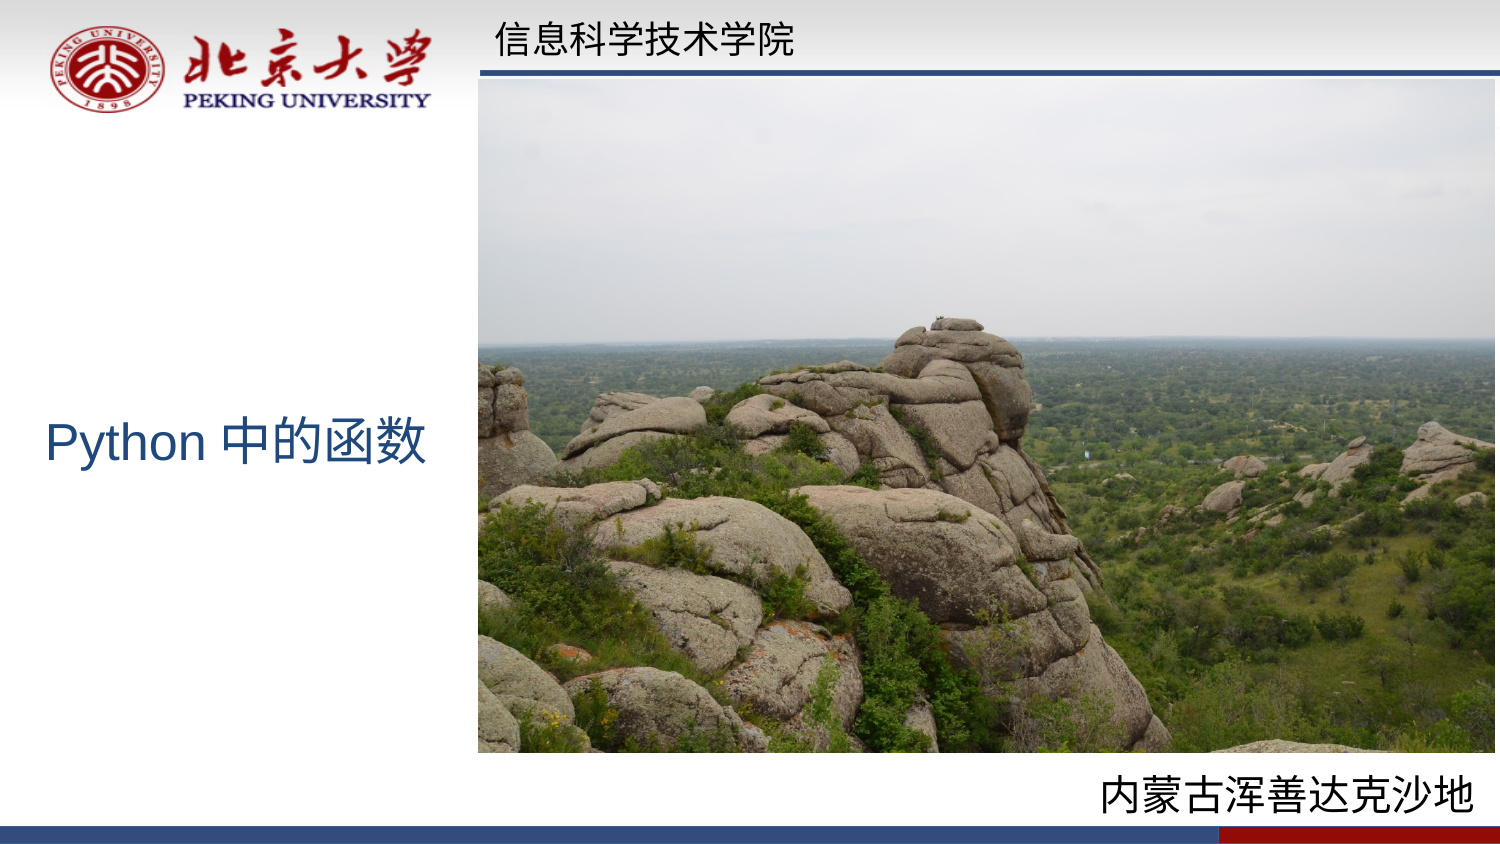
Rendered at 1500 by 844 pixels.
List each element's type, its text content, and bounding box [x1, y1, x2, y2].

text_box 信息科学技术学院 [480, 8, 810, 69]
title Python中的函数 [0, 398, 472, 481]
picture [0, 0, 1500, 753]
text_box 内蒙古浑善达克沙地 [1045, 753, 1500, 836]
